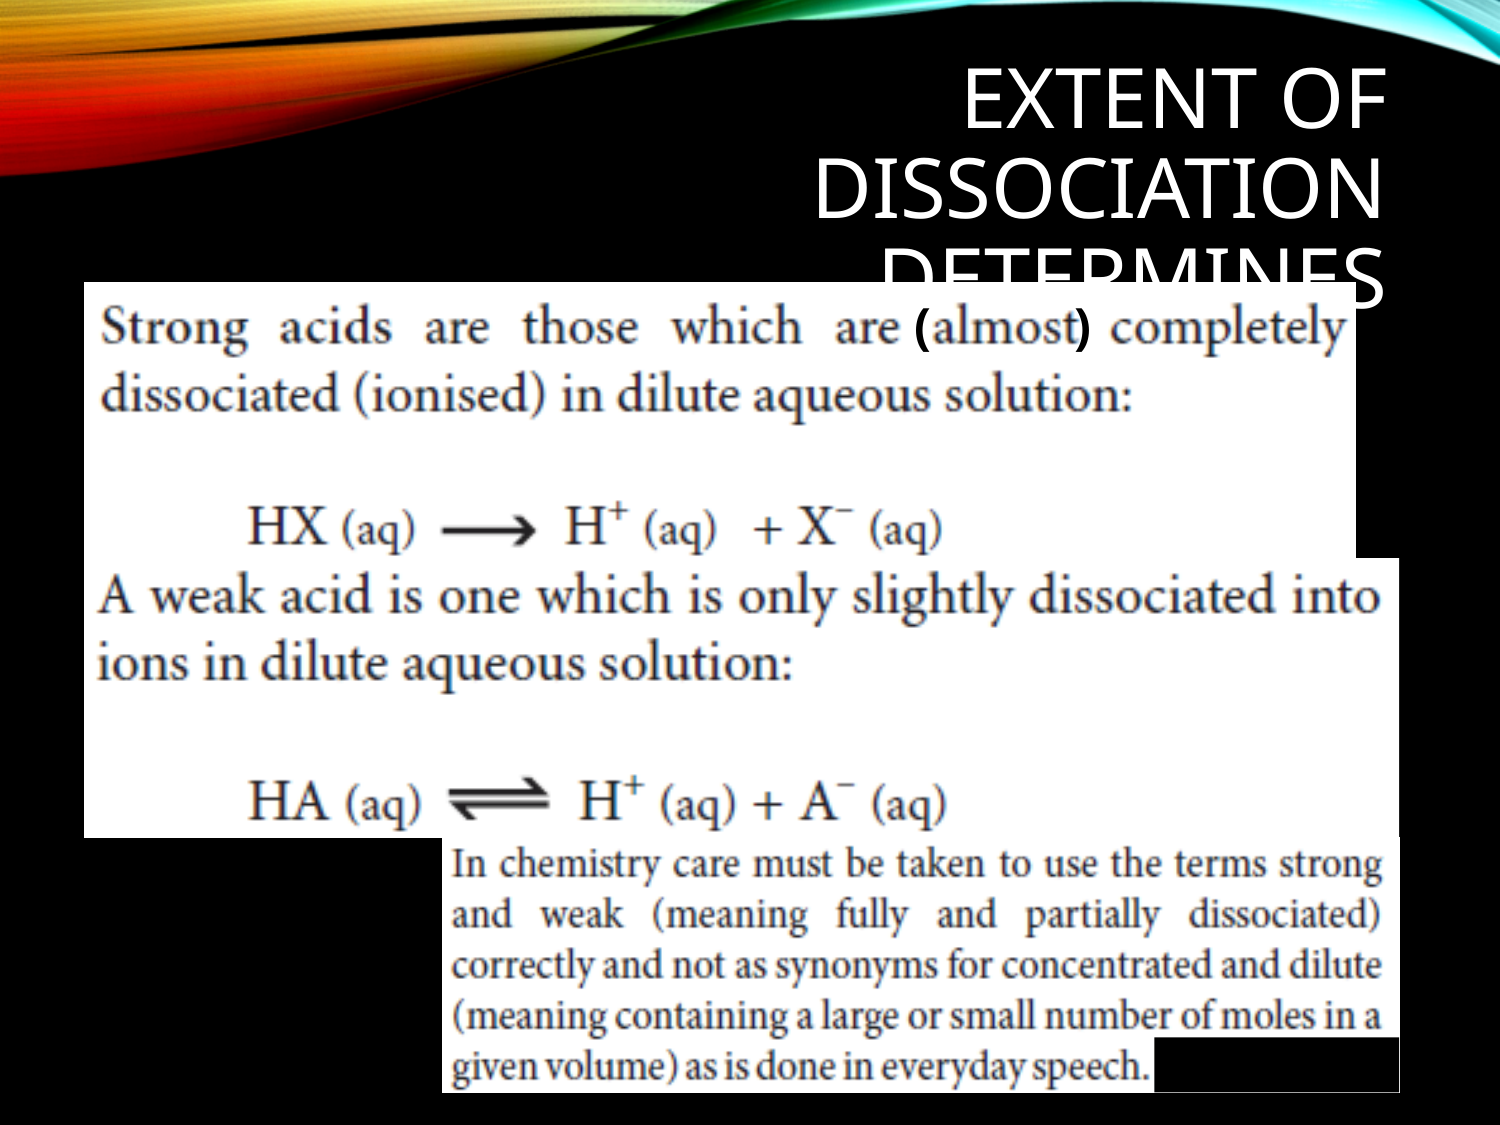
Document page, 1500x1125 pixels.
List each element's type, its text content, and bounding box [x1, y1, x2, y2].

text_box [442, 837, 1400, 1093]
picture [0, 0, 1500, 178]
title Extent of dissociation determines [356, 85, 1403, 298]
picture [83, 282, 1400, 838]
